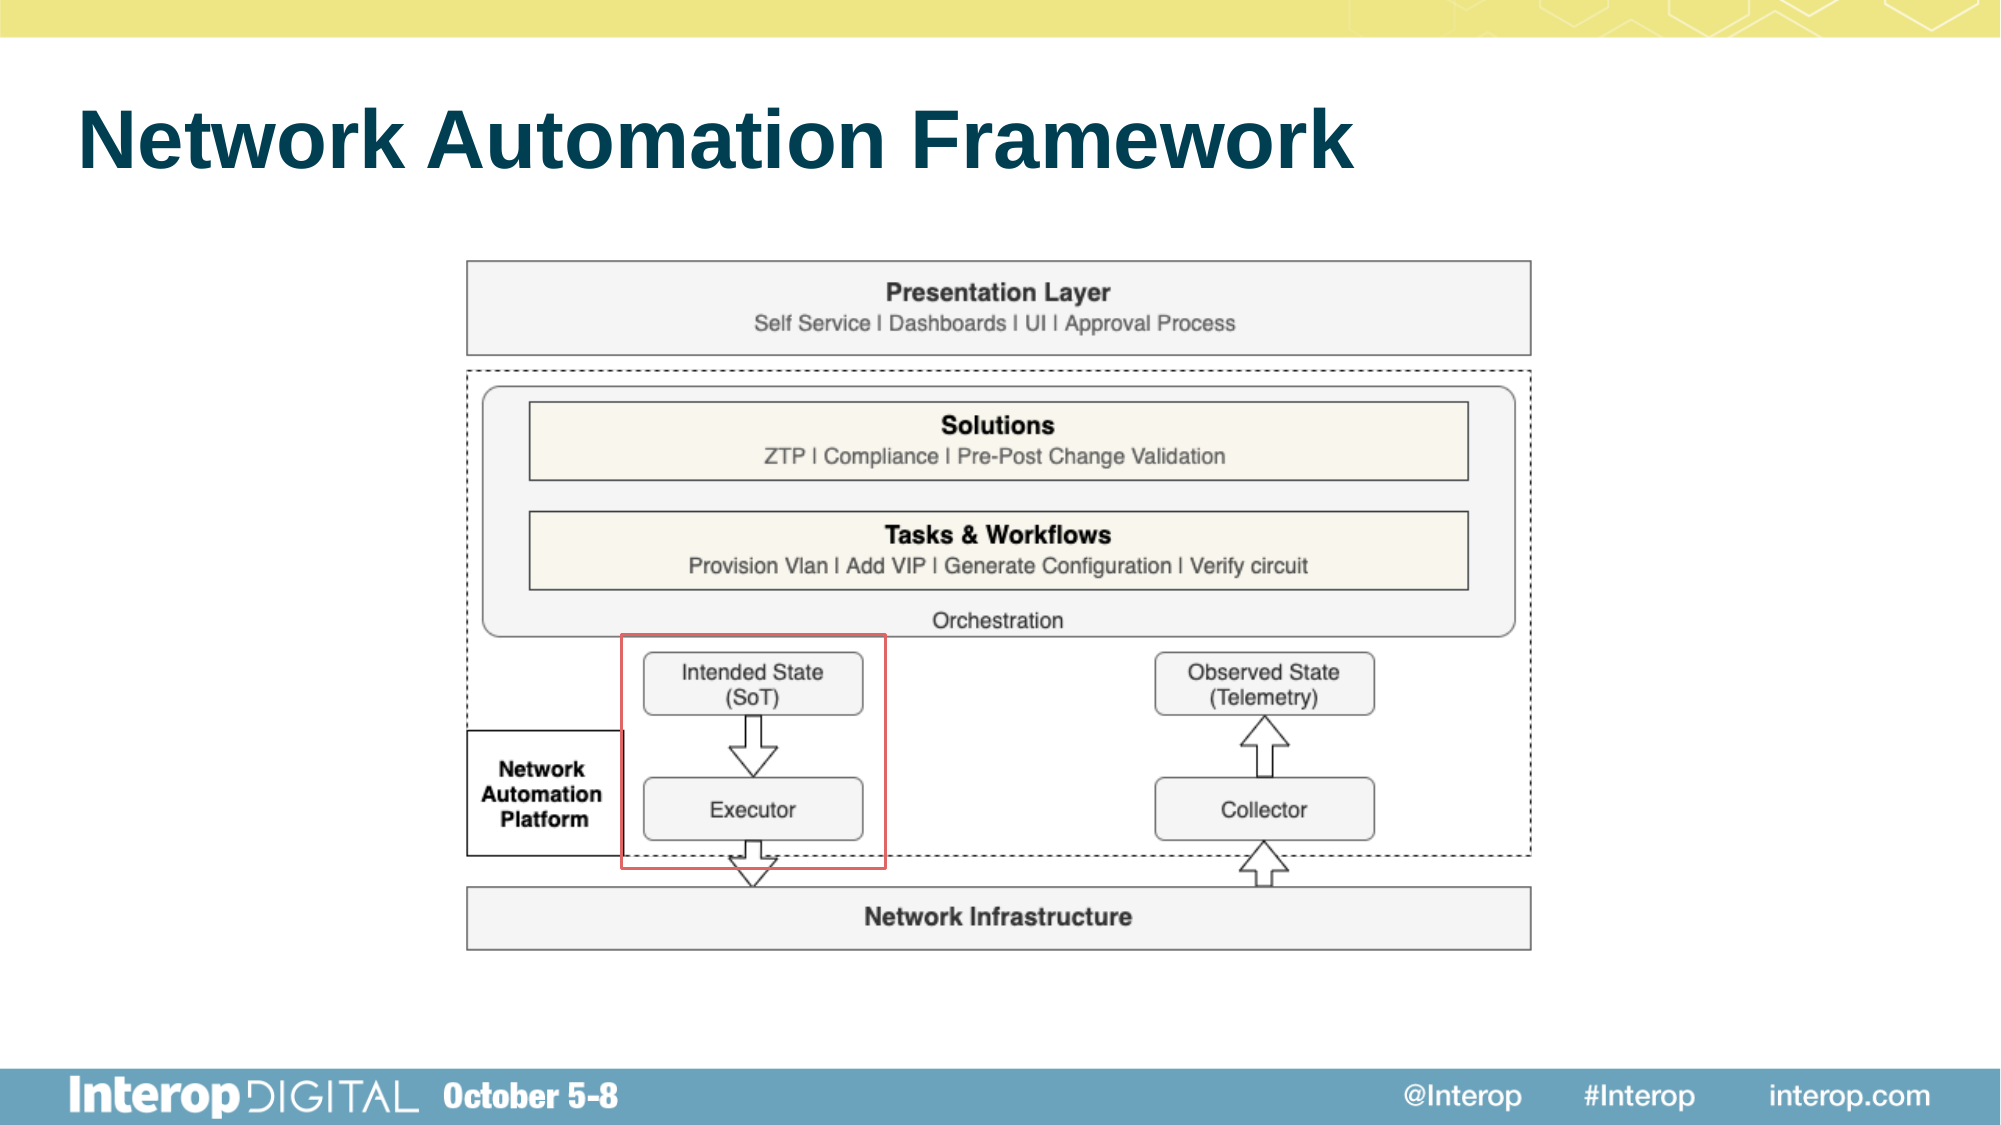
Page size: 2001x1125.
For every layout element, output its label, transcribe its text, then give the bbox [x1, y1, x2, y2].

title Network Automation Framework [63, 36, 1933, 246]
picture [0, 0, 2001, 1125]
